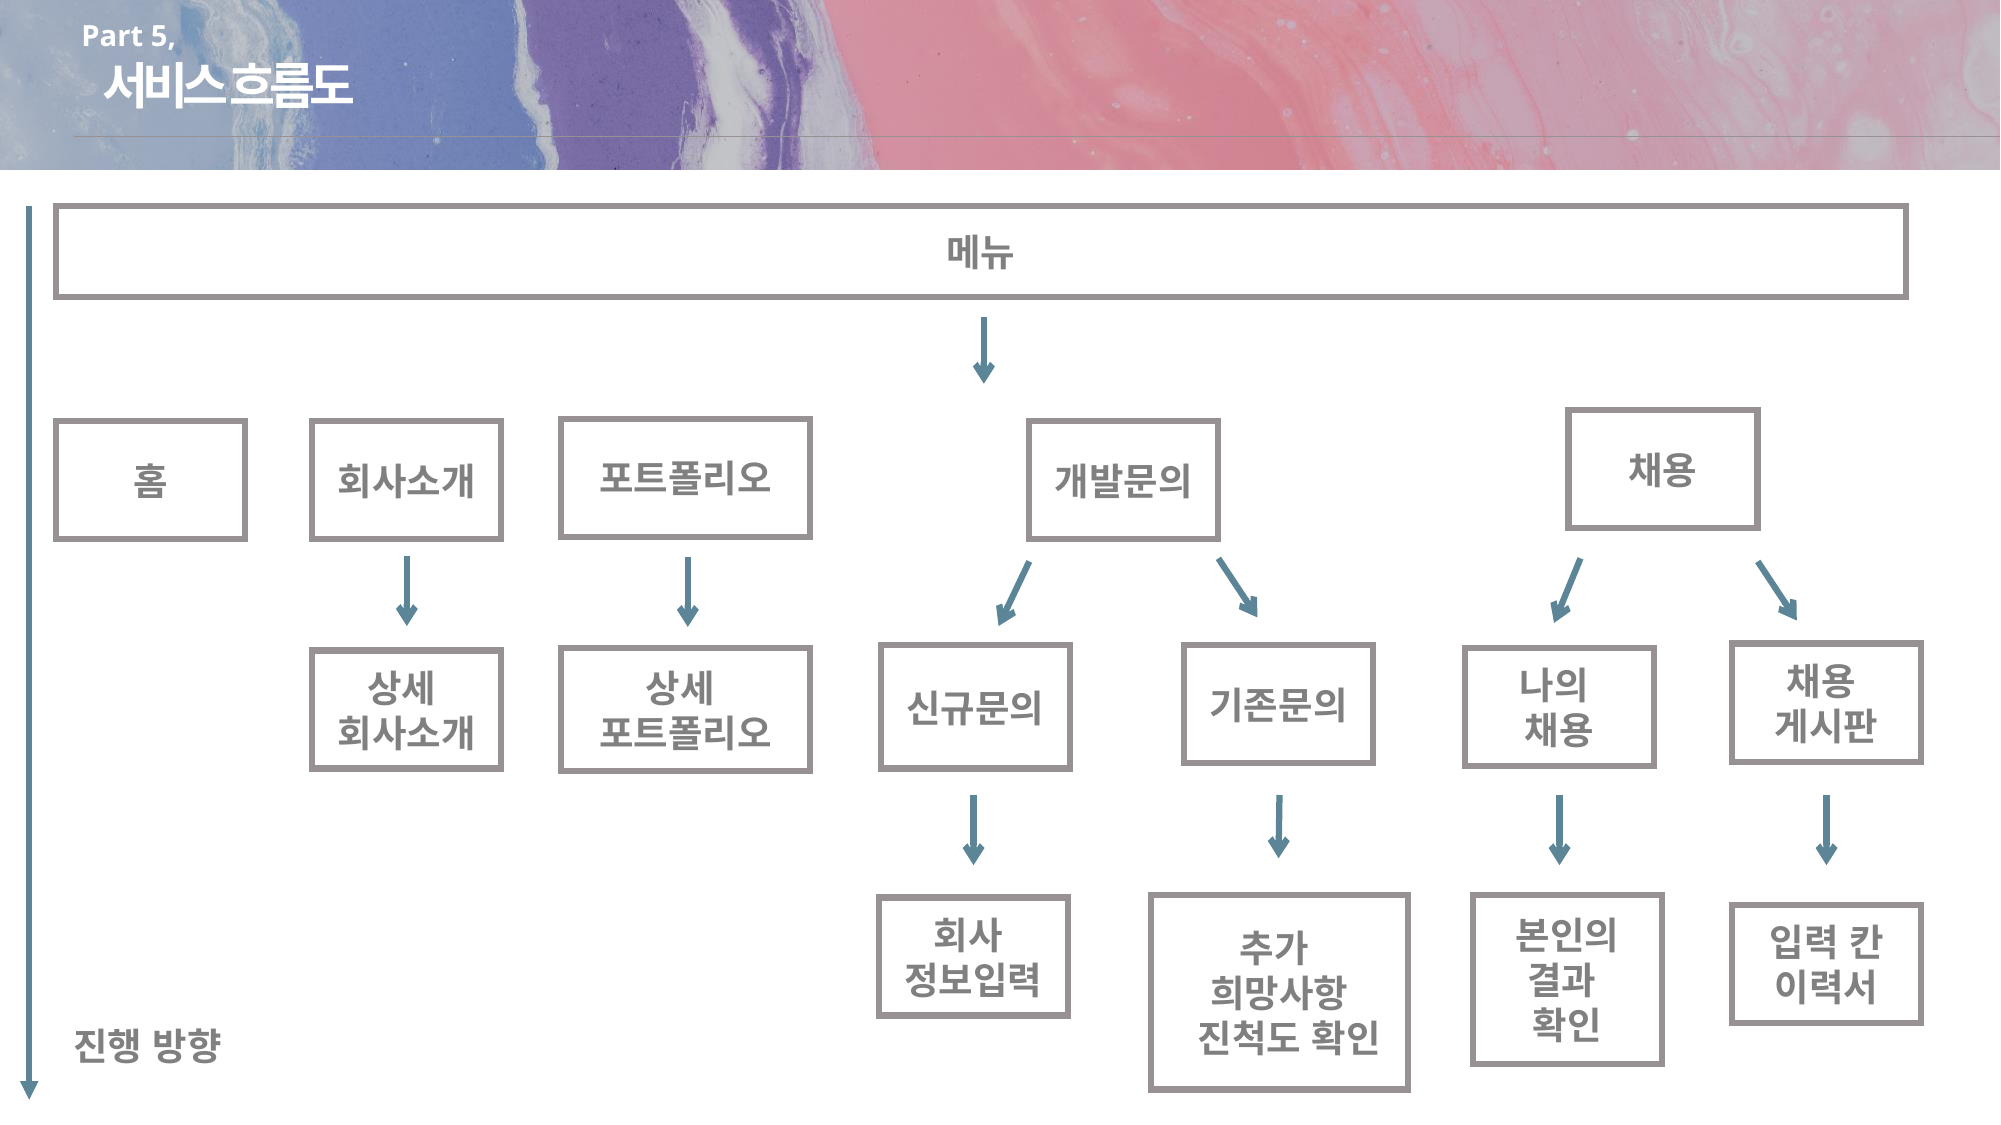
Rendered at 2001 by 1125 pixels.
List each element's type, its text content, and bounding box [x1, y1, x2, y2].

text_box 채용 게시판 [1731, 643, 1922, 763]
text_box 나의 채용 [1464, 647, 1655, 767]
text_box 회사 정보입력 [878, 896, 1069, 1017]
text_box 기존문의 [1183, 644, 1374, 764]
text_box 홈 [55, 420, 246, 540]
text_box 신규문의 [880, 644, 1071, 770]
text_box 회사소개 [311, 420, 502, 540]
text_box 상세 회사소개 [311, 650, 502, 770]
text_box 본인의 결과 확인 [1472, 894, 1663, 1065]
text_box 메뉴 [55, 205, 1907, 298]
text_box 입력 칸 이력서 [1731, 904, 1922, 1024]
text_box 개발문의 [1028, 420, 1219, 540]
picture [0, 0, 2000, 170]
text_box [1757, 561, 1797, 621]
text_box 채용 [1567, 409, 1759, 529]
text_box 진행 방향 [58, 1015, 237, 1076]
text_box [1218, 558, 1258, 618]
text_box 추가 희망사항 진척도 확인 [1150, 894, 1409, 1090]
text_box 포트폴리오 [560, 418, 811, 538]
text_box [998, 561, 1030, 626]
text_box 상세 포트폴리오 [560, 647, 811, 772]
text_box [1554, 558, 1581, 623]
